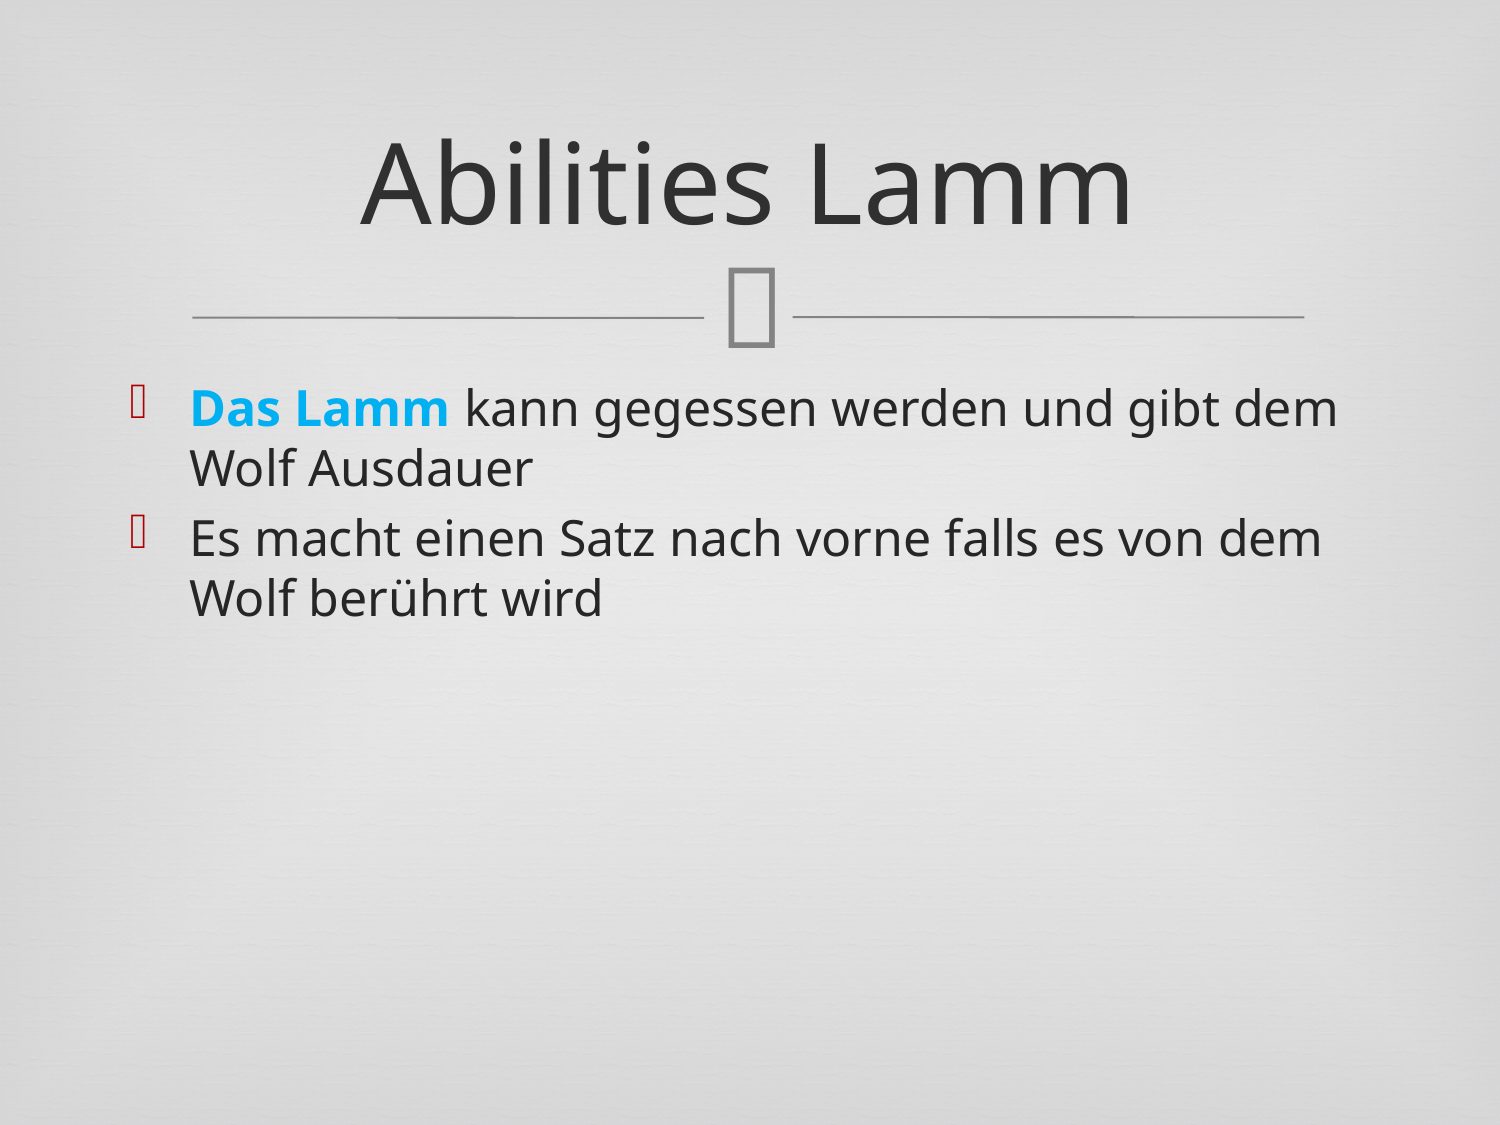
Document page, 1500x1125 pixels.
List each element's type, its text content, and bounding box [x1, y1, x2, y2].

list Das Lamm kann gegessen werden und gibt dem Wolf Ausdauer Es macht einen Satz nach vorne falls es von dem Wolf berührt wird [114, 368, 1386, 1005]
title Abilities Lamm [112, 93, 1386, 267]
